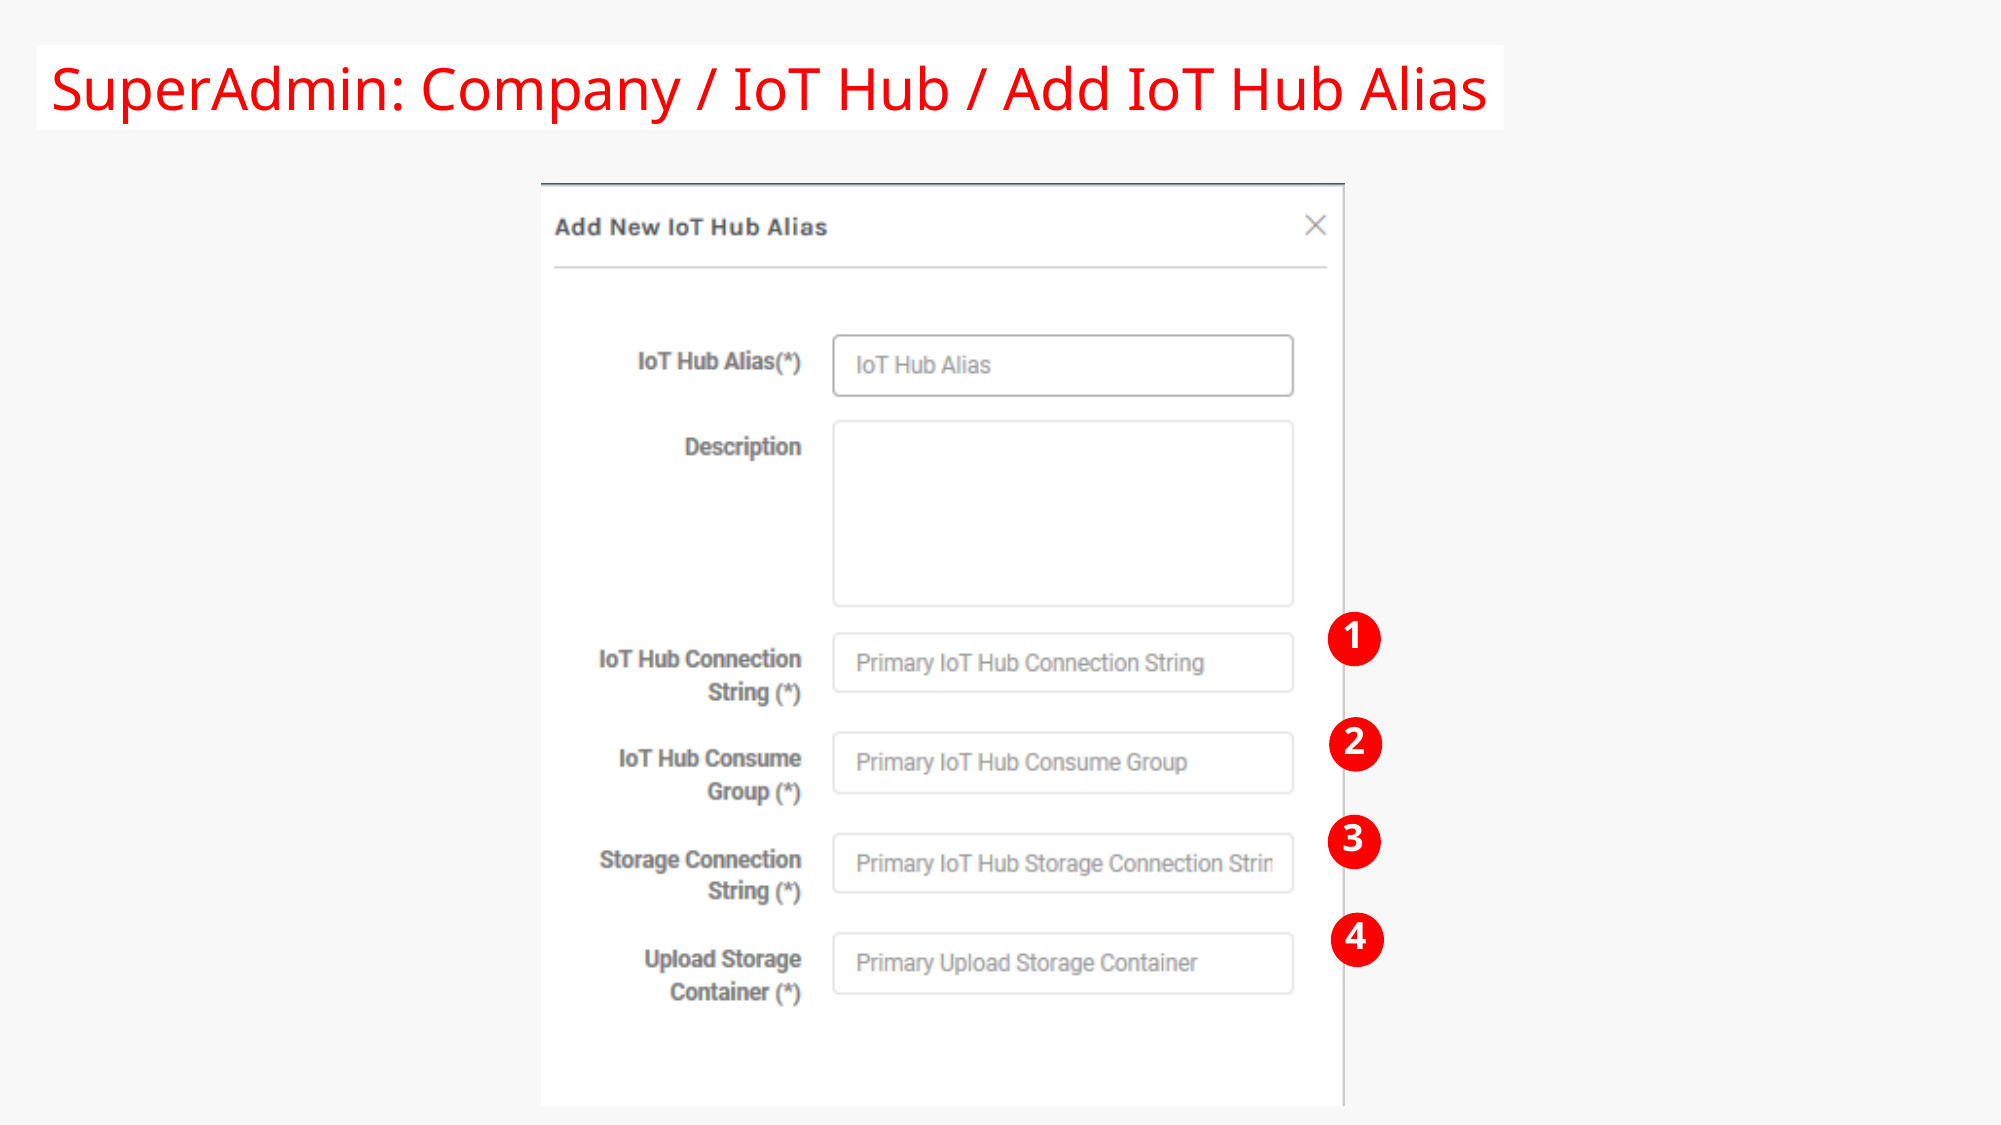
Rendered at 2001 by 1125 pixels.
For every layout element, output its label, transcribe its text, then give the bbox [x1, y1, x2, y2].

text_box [1315, 595, 1391, 686]
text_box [1312, 798, 1394, 889]
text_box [1315, 896, 1397, 987]
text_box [1314, 701, 1395, 792]
text_box SuperAdmin: Company / IoT Hub / Add IoT Hub Alias [36, 45, 1504, 130]
picture [541, 182, 1345, 1106]
